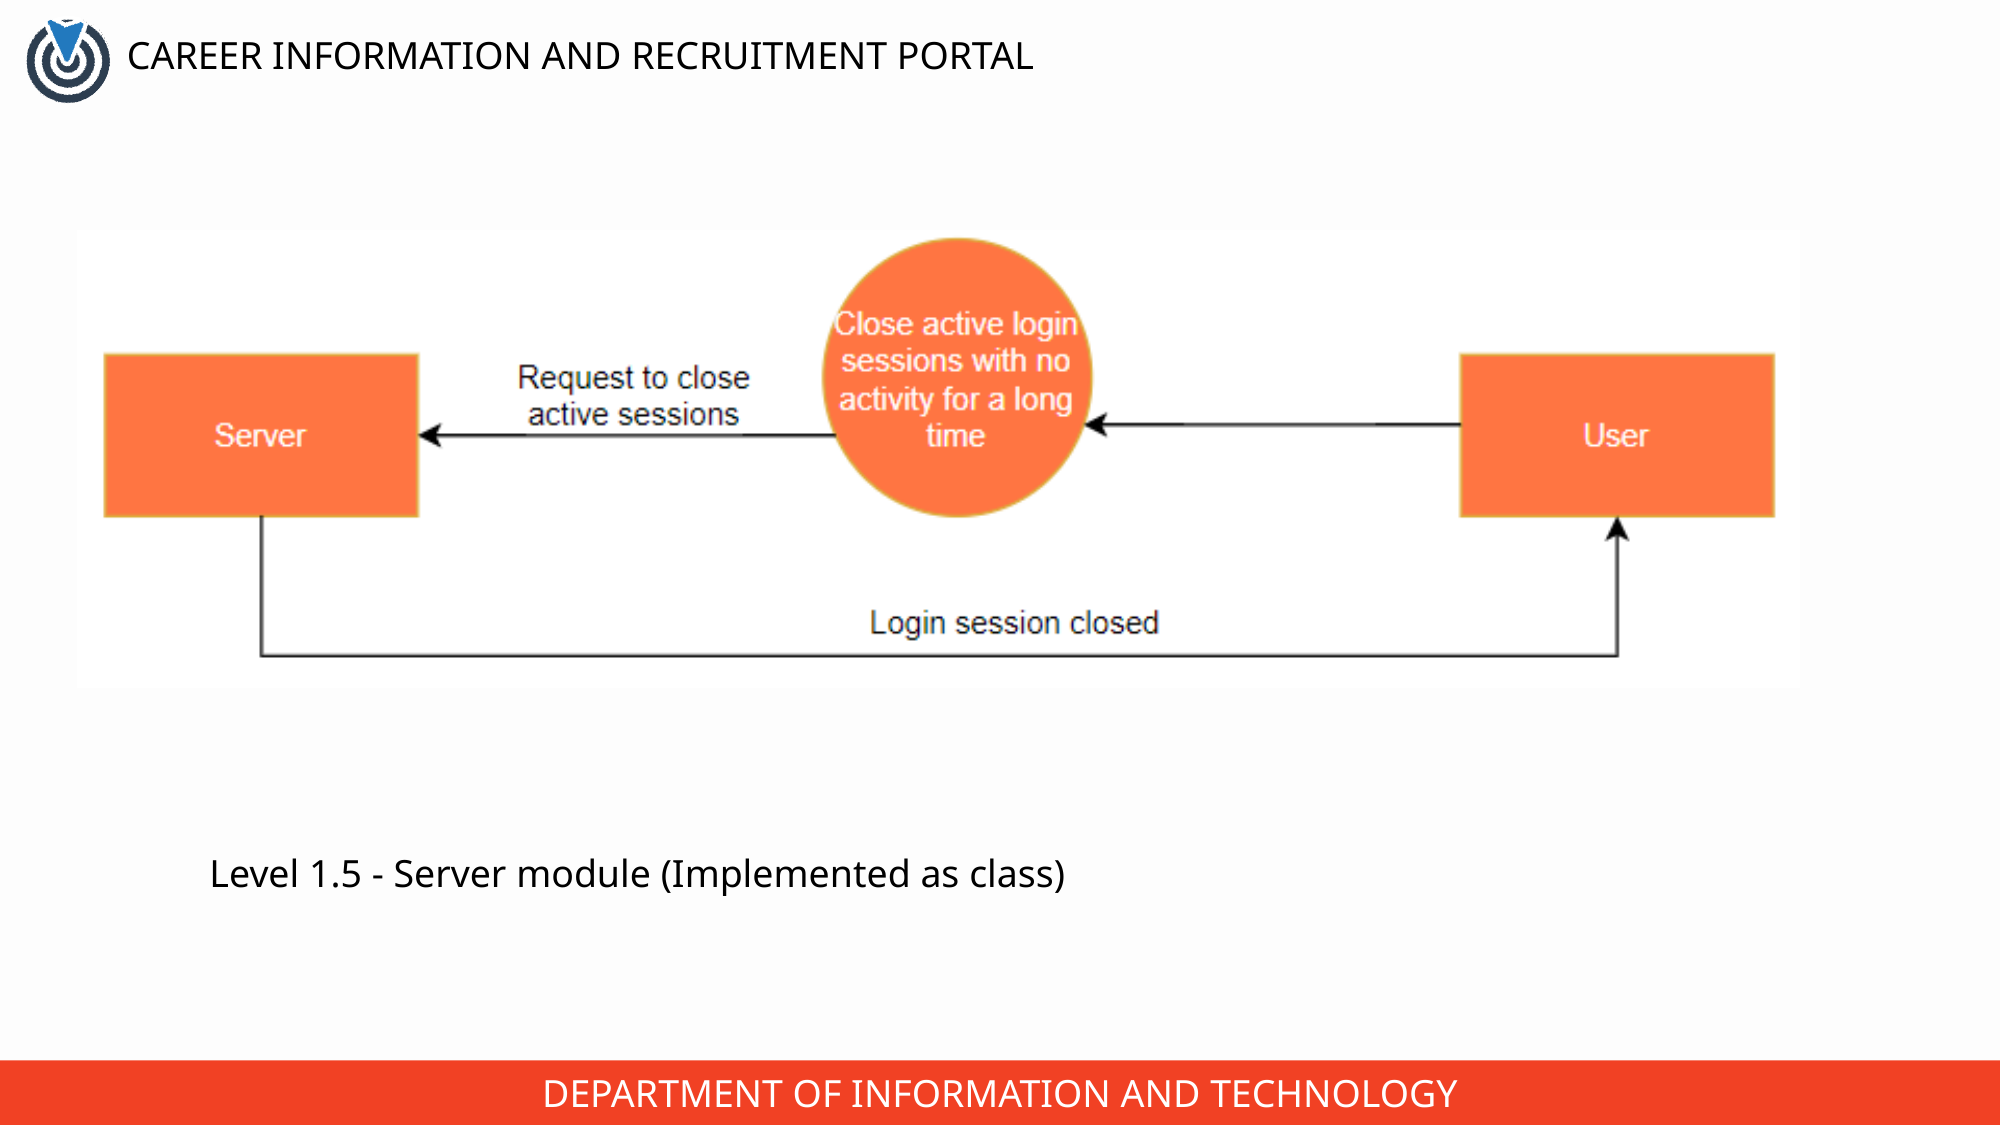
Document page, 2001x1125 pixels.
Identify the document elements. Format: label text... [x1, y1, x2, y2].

text_box Level 1.5 - Server module (Implemented as class) [184, 843, 1151, 993]
picture [77, 230, 1800, 688]
picture [23, 15, 111, 104]
